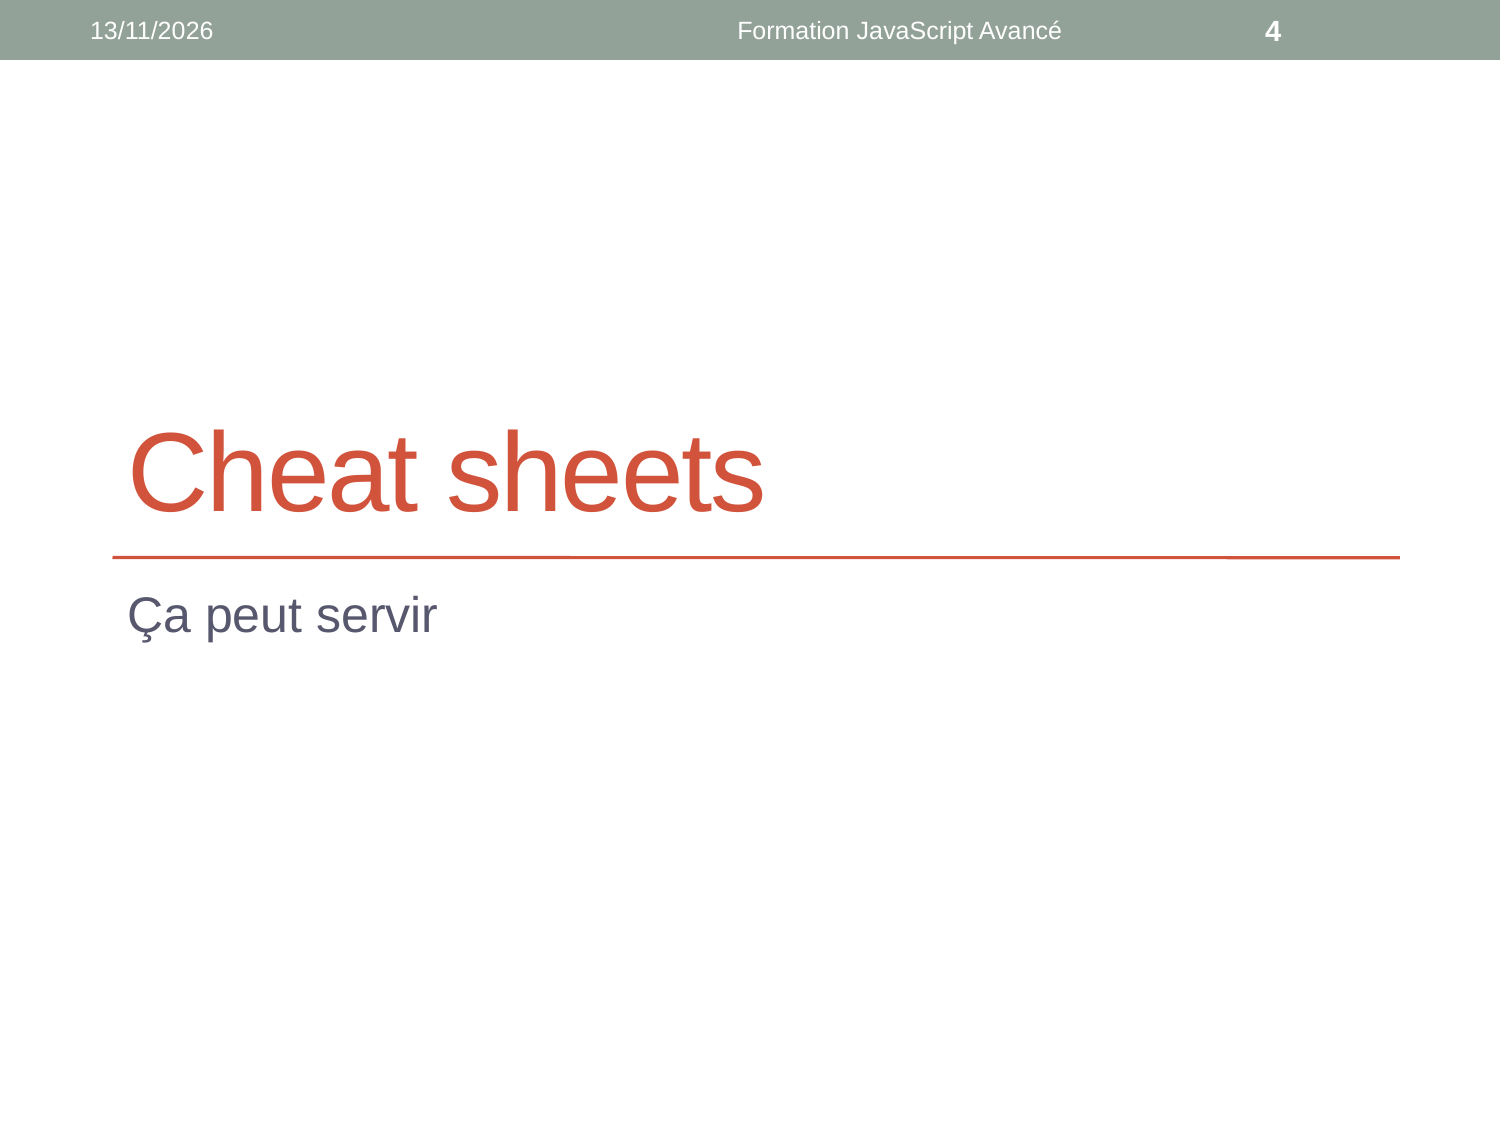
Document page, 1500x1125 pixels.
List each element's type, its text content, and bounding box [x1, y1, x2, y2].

footer Formation JavaScript Avancé [562, 3, 1238, 57]
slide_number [75, 3, 550, 57]
title Cheat sheets [112, 224, 1400, 542]
slide_number 4 [1250, 3, 1425, 57]
subtitle Ça peut servir [112, 575, 1163, 863]
